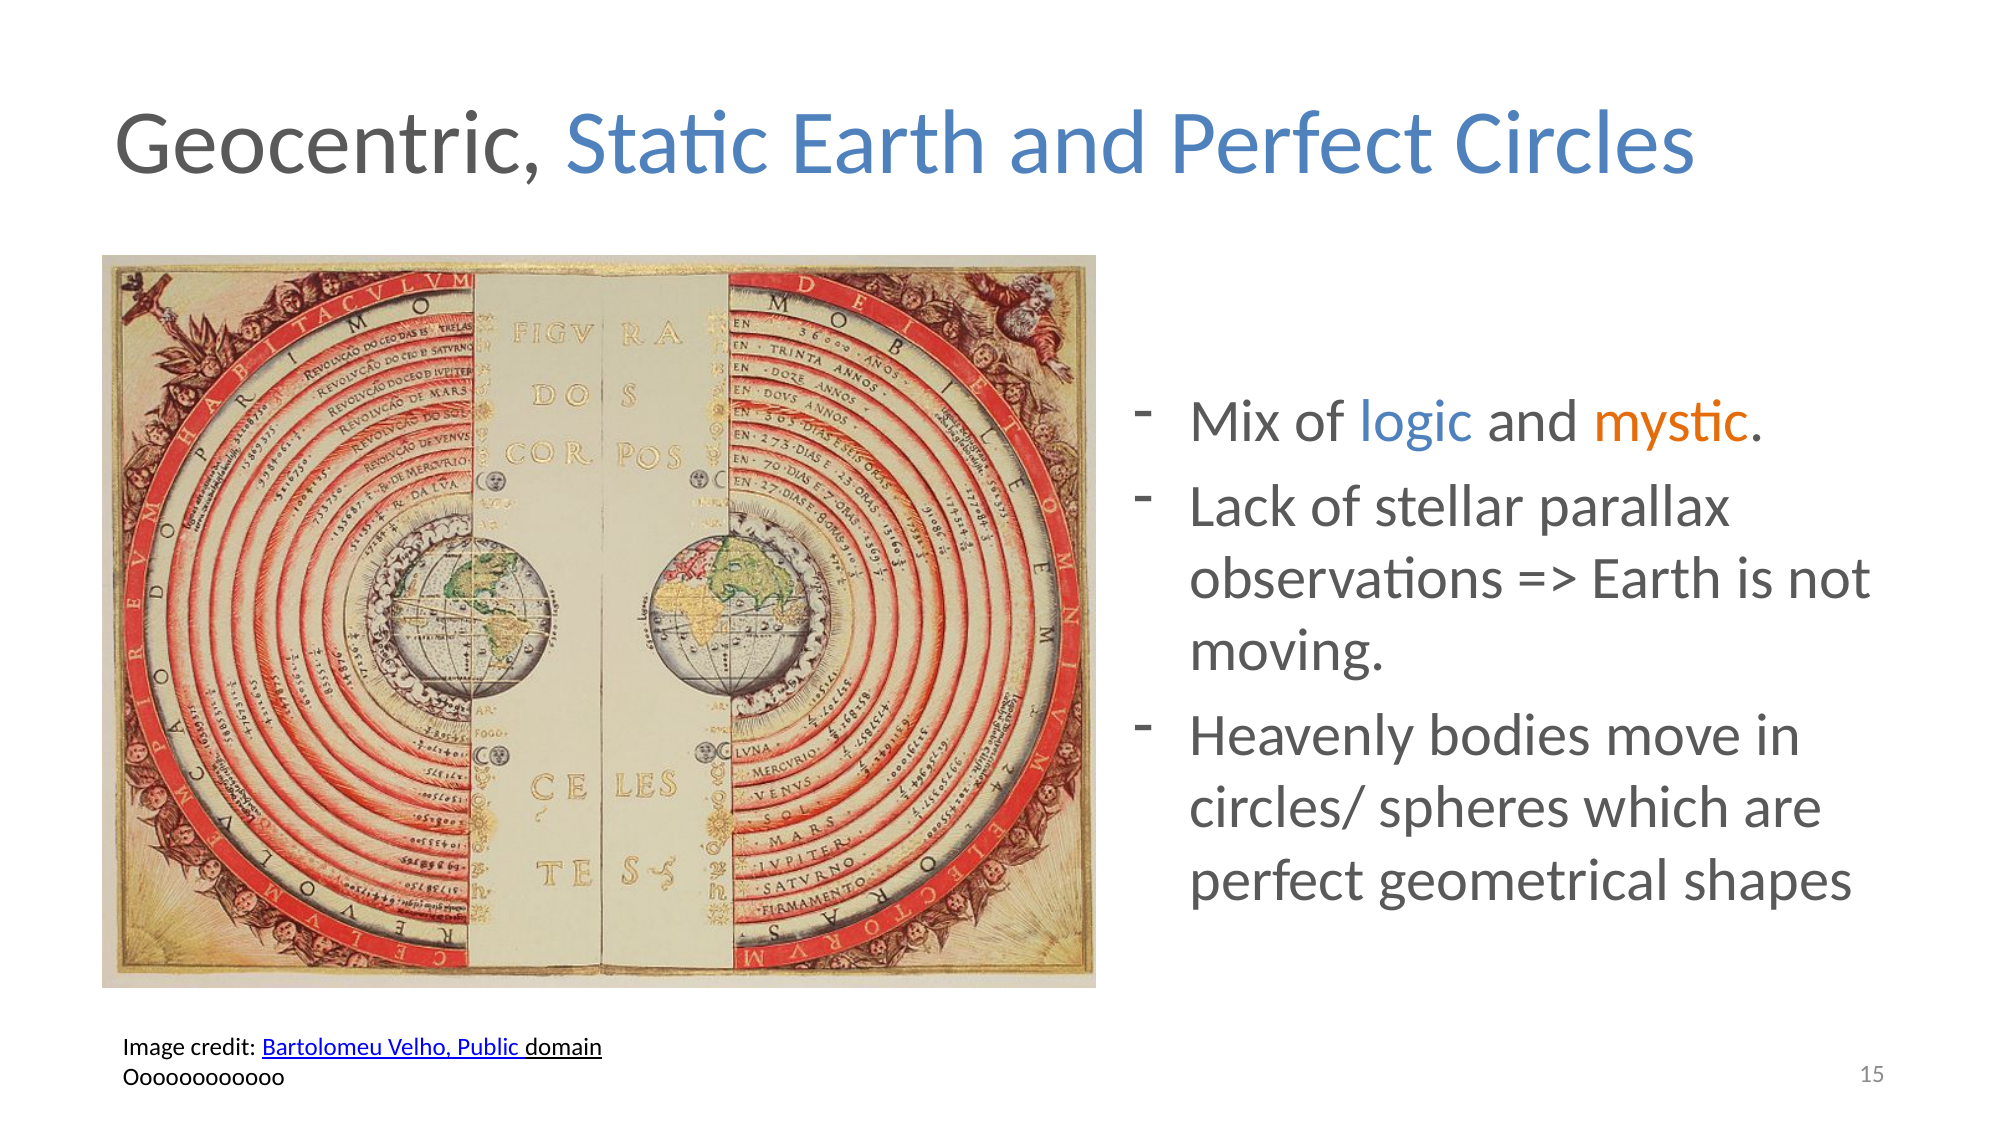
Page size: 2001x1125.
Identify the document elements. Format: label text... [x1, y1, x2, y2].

list Mix of logic and mystic. Lack of stellar parallax observations => Earth is not moving. Heavenly bodies move in circles/ spheres which are perfect geometrical shapes [1118, 373, 1934, 953]
text_box Image credit: Bartolomeu Velho, Public domainOooooooooooo [108, 1023, 752, 1098]
picture [102, 255, 1096, 988]
text_box Geocentric, Static Earth and Perfect Circles [99, 42, 1900, 231]
slide_number 15 [1433, 1042, 1900, 1103]
